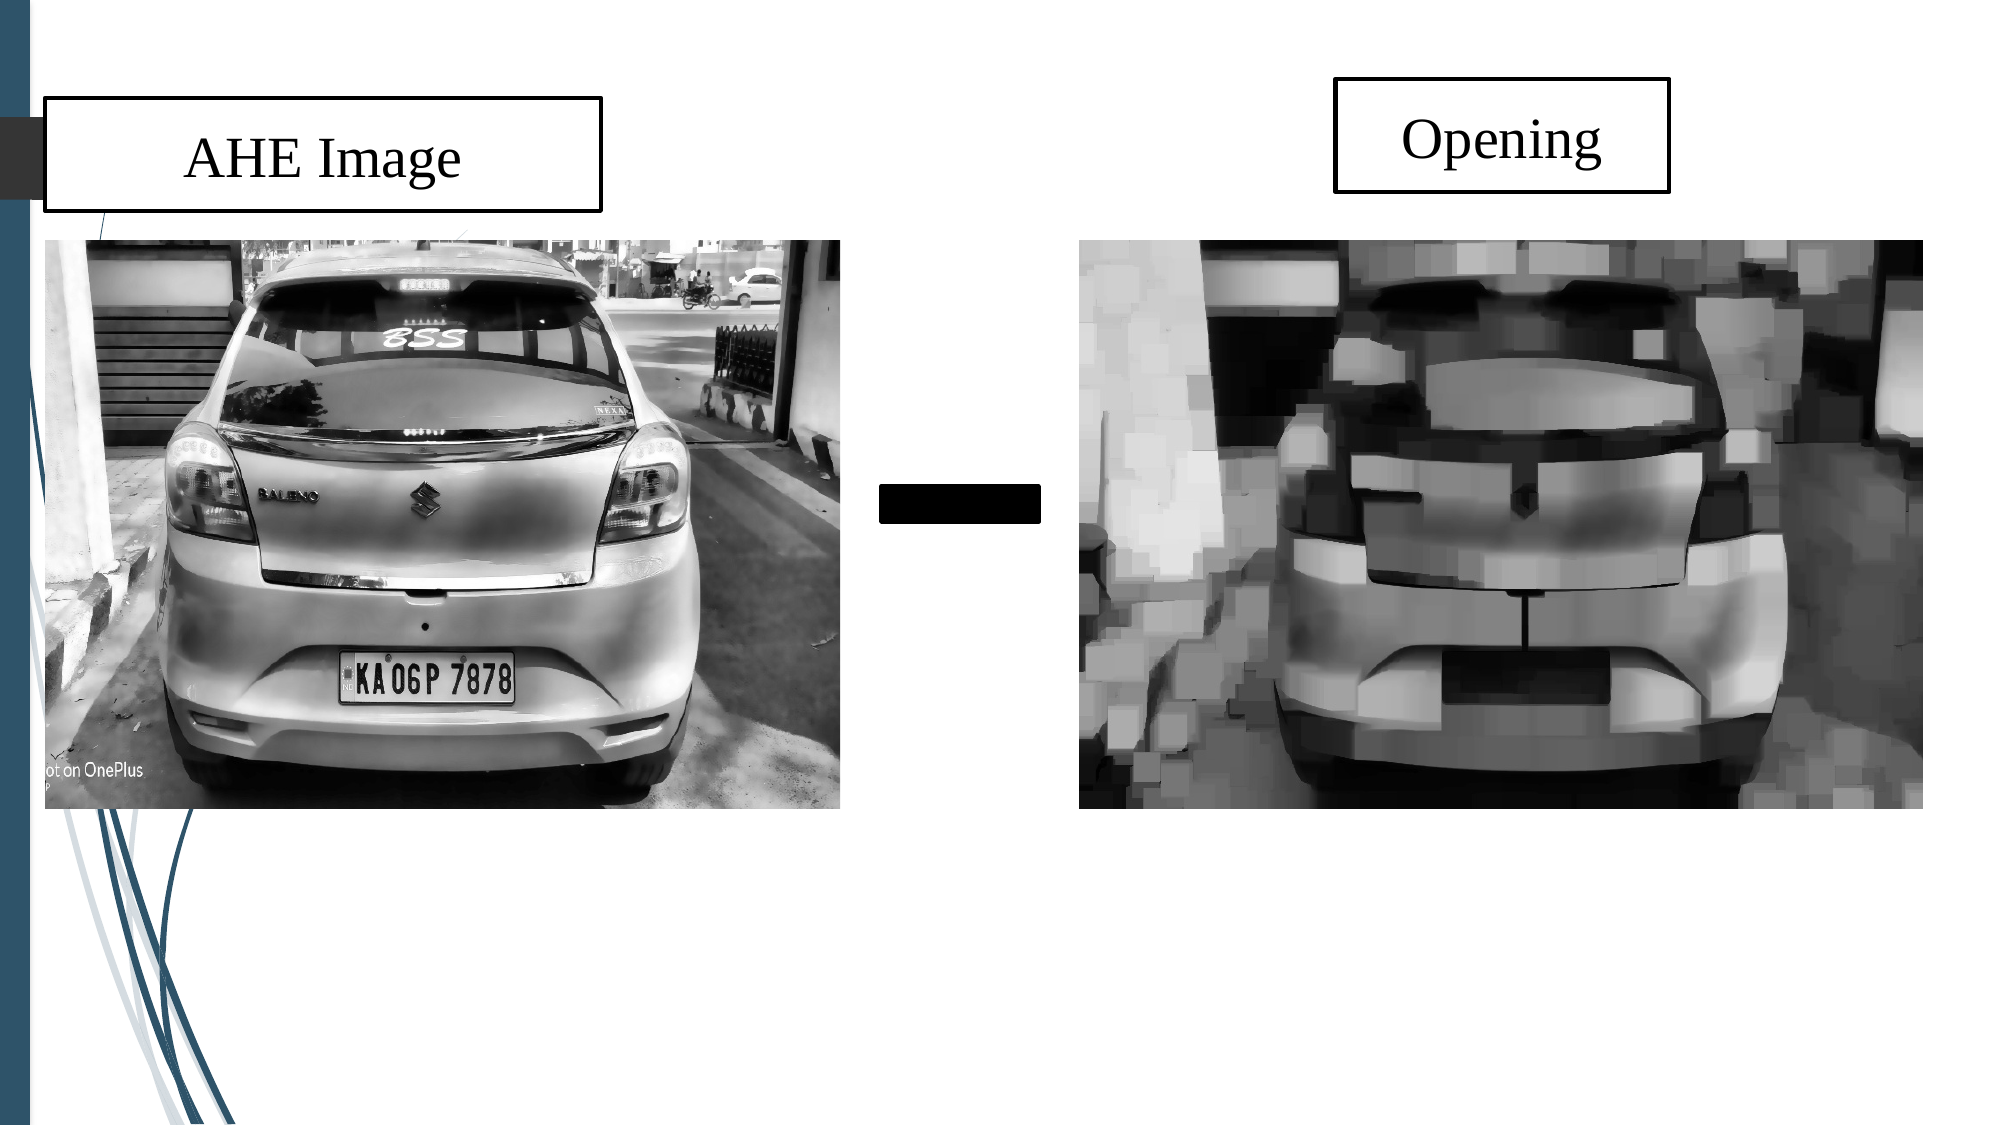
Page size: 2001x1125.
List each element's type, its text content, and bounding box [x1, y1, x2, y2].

picture [44, 240, 841, 809]
text_box [879, 484, 1041, 524]
text_box Opening [1333, 77, 1671, 194]
text_box AHE Image [43, 96, 603, 213]
picture [1079, 240, 1923, 809]
